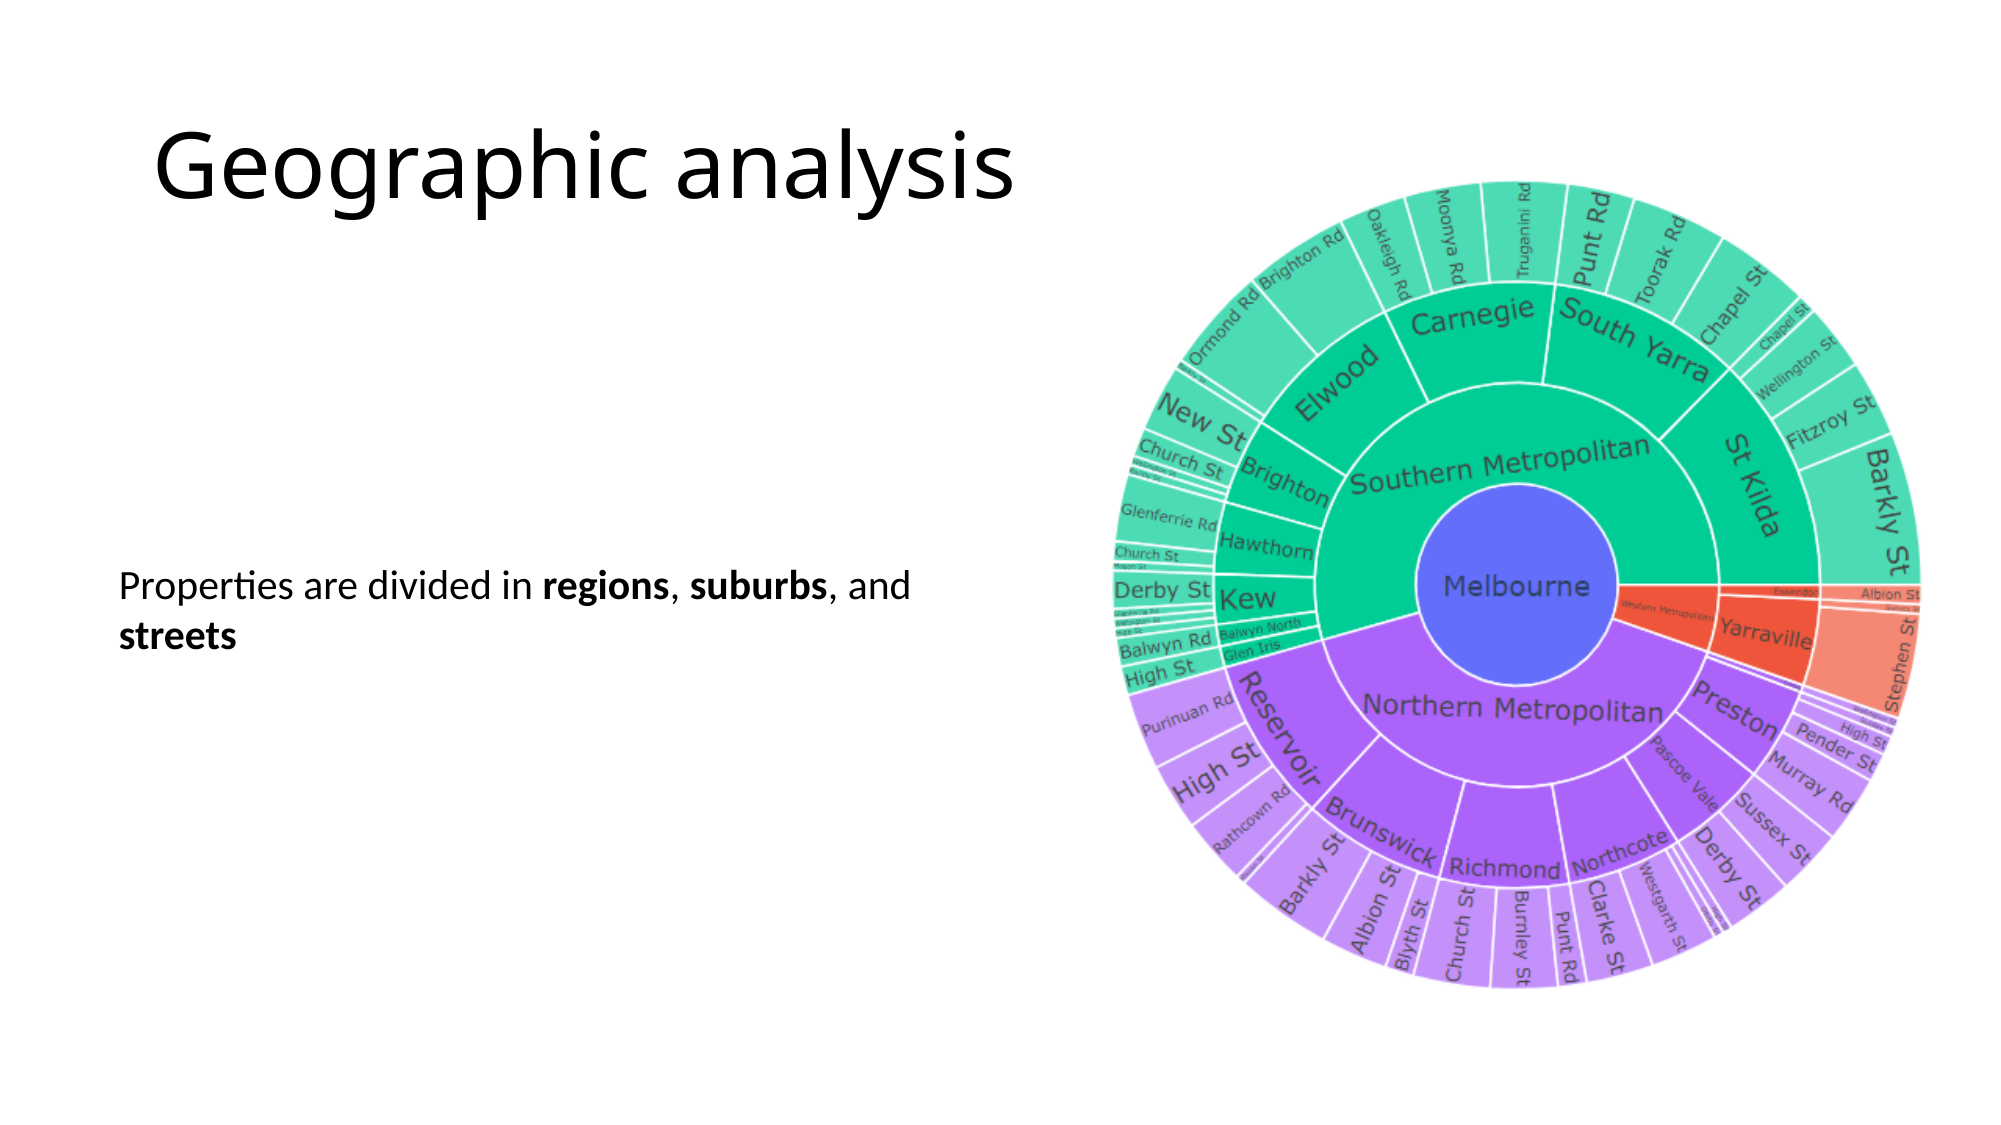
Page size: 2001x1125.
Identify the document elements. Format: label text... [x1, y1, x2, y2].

text_box Properties are divided in regions, suburbs, and streets [104, 550, 963, 665]
title Geographic analysis [137, 59, 1863, 278]
picture [1069, 154, 1956, 1017]
